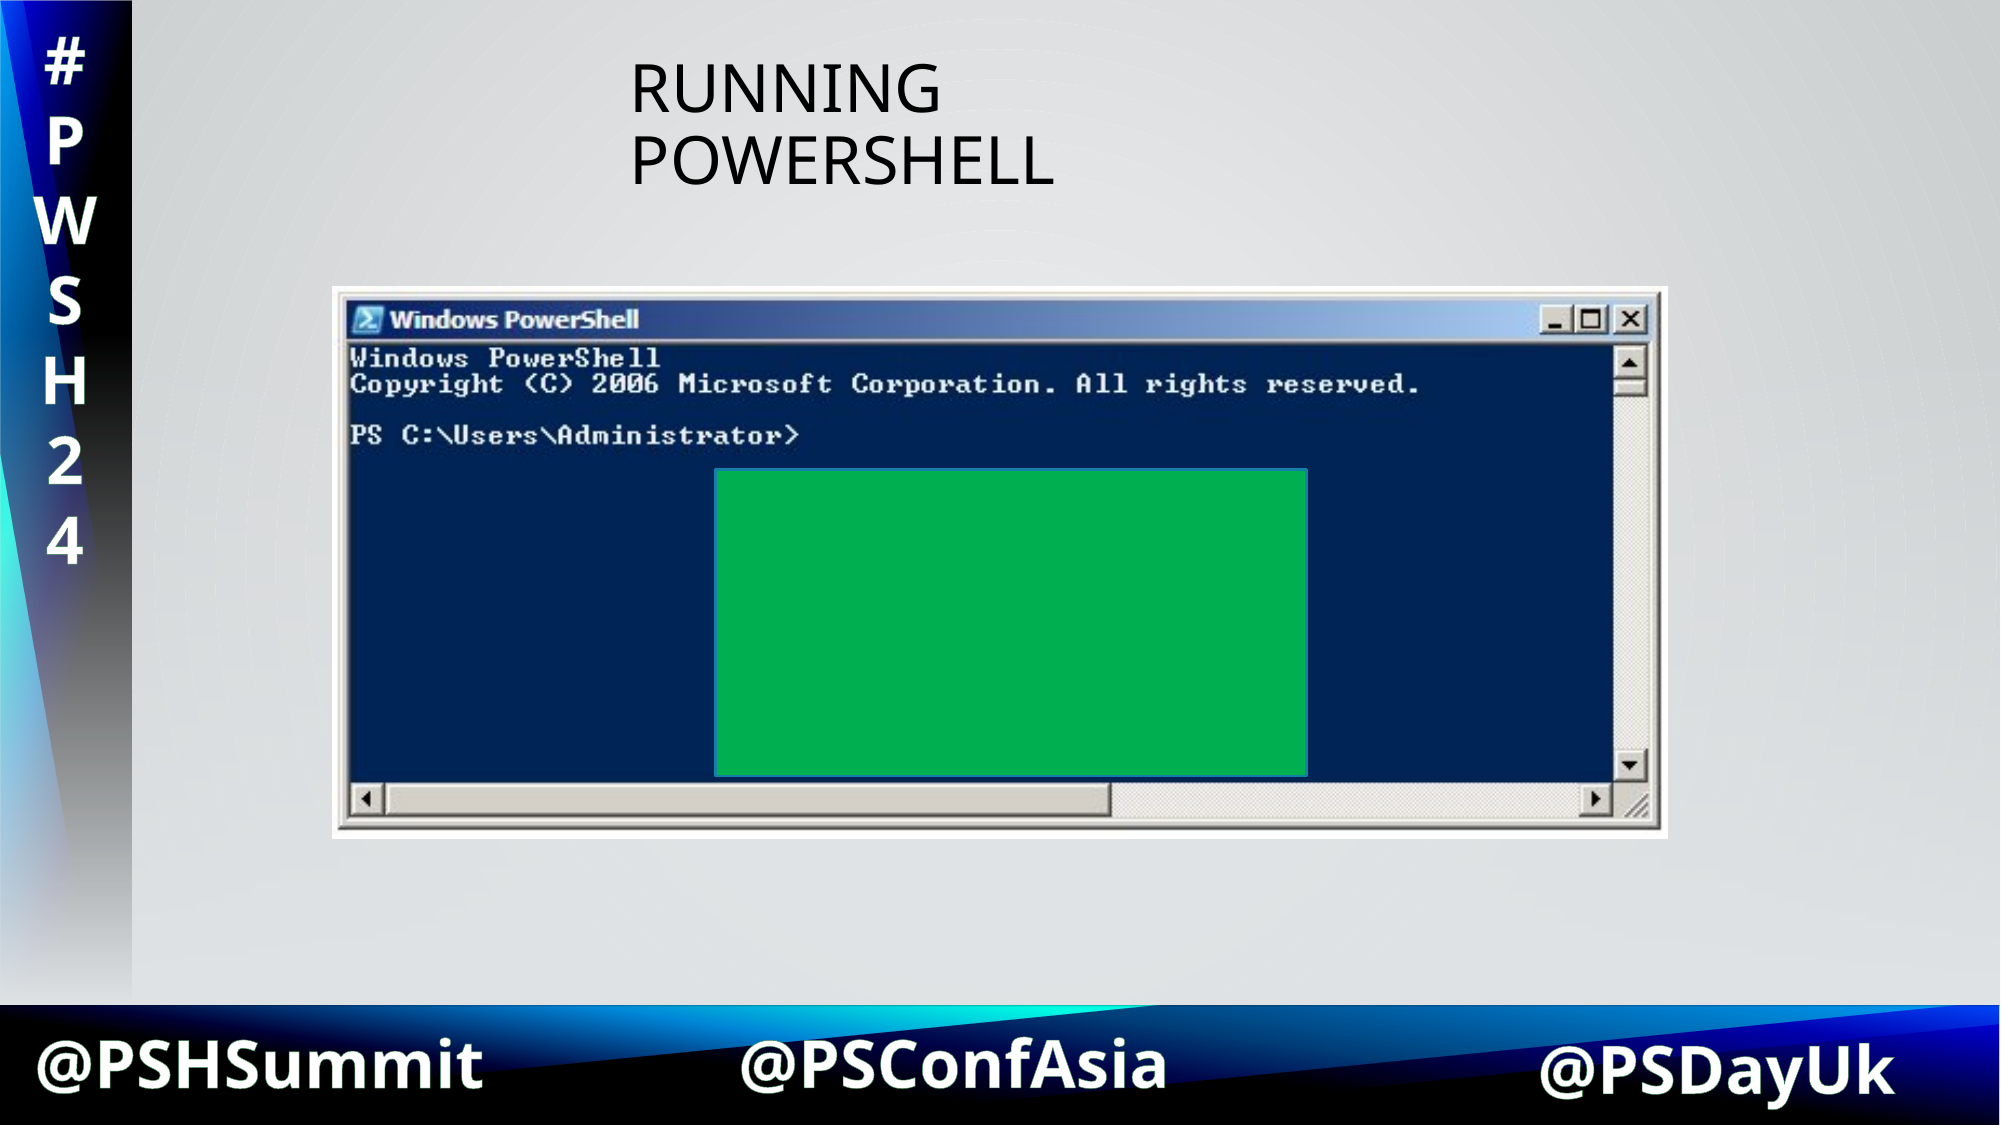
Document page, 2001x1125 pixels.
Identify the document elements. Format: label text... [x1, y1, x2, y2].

picture [1, 2, 132, 396]
picture [0, 1005, 1999, 1125]
picture [332, 286, 1668, 839]
text_box Running PowerShell [615, 47, 1385, 142]
picture [56, 384, 74, 396]
